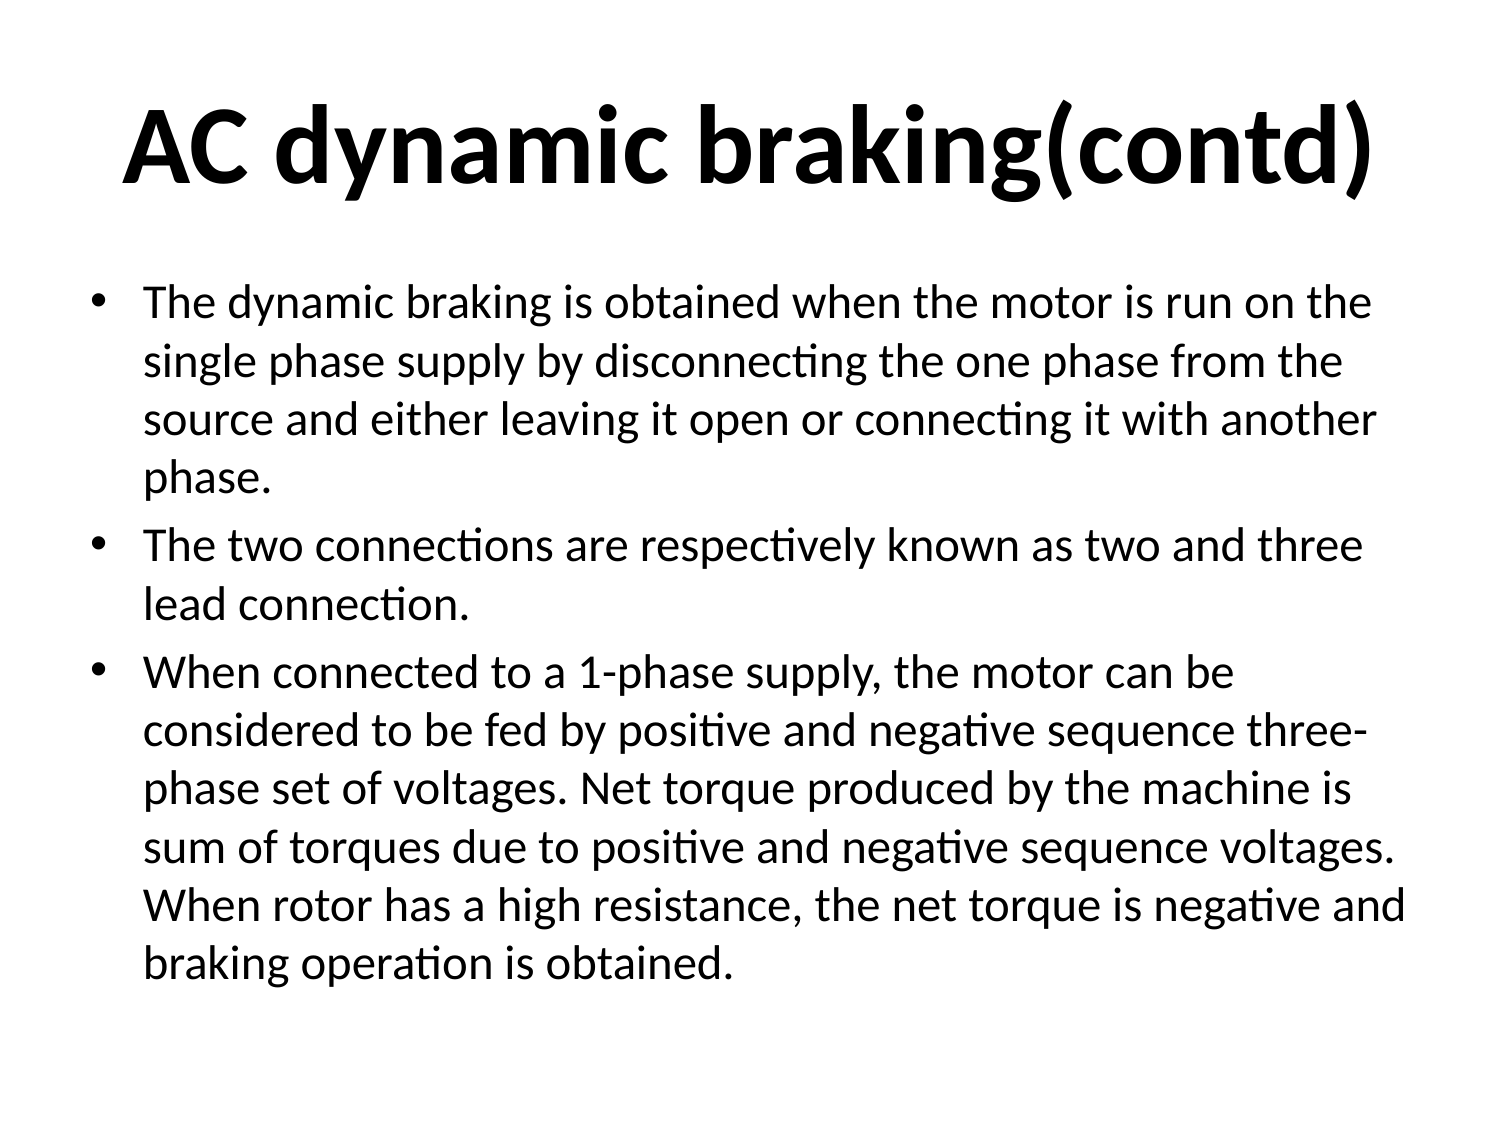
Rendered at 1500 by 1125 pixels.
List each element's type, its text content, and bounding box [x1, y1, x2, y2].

title AC dynamic braking(contd) [75, 45, 1425, 233]
list The dynamic braking is obtained when the motor is run on the single phase supply by disconnecting the one phase from the source and either leaving it open or connecting it with another phase. The two connections are respectively known as two and three lead connection. When connected to a 1-phase supply, the motor can be considered to be fed by positive and negative sequence three-phase set of voltages. Net torque produced by the machine is sum of torques due to positive and negative sequence voltages. When rotor has a high resistance, the net torque is negative and braking operation is obtained. [75, 262, 1425, 1005]
